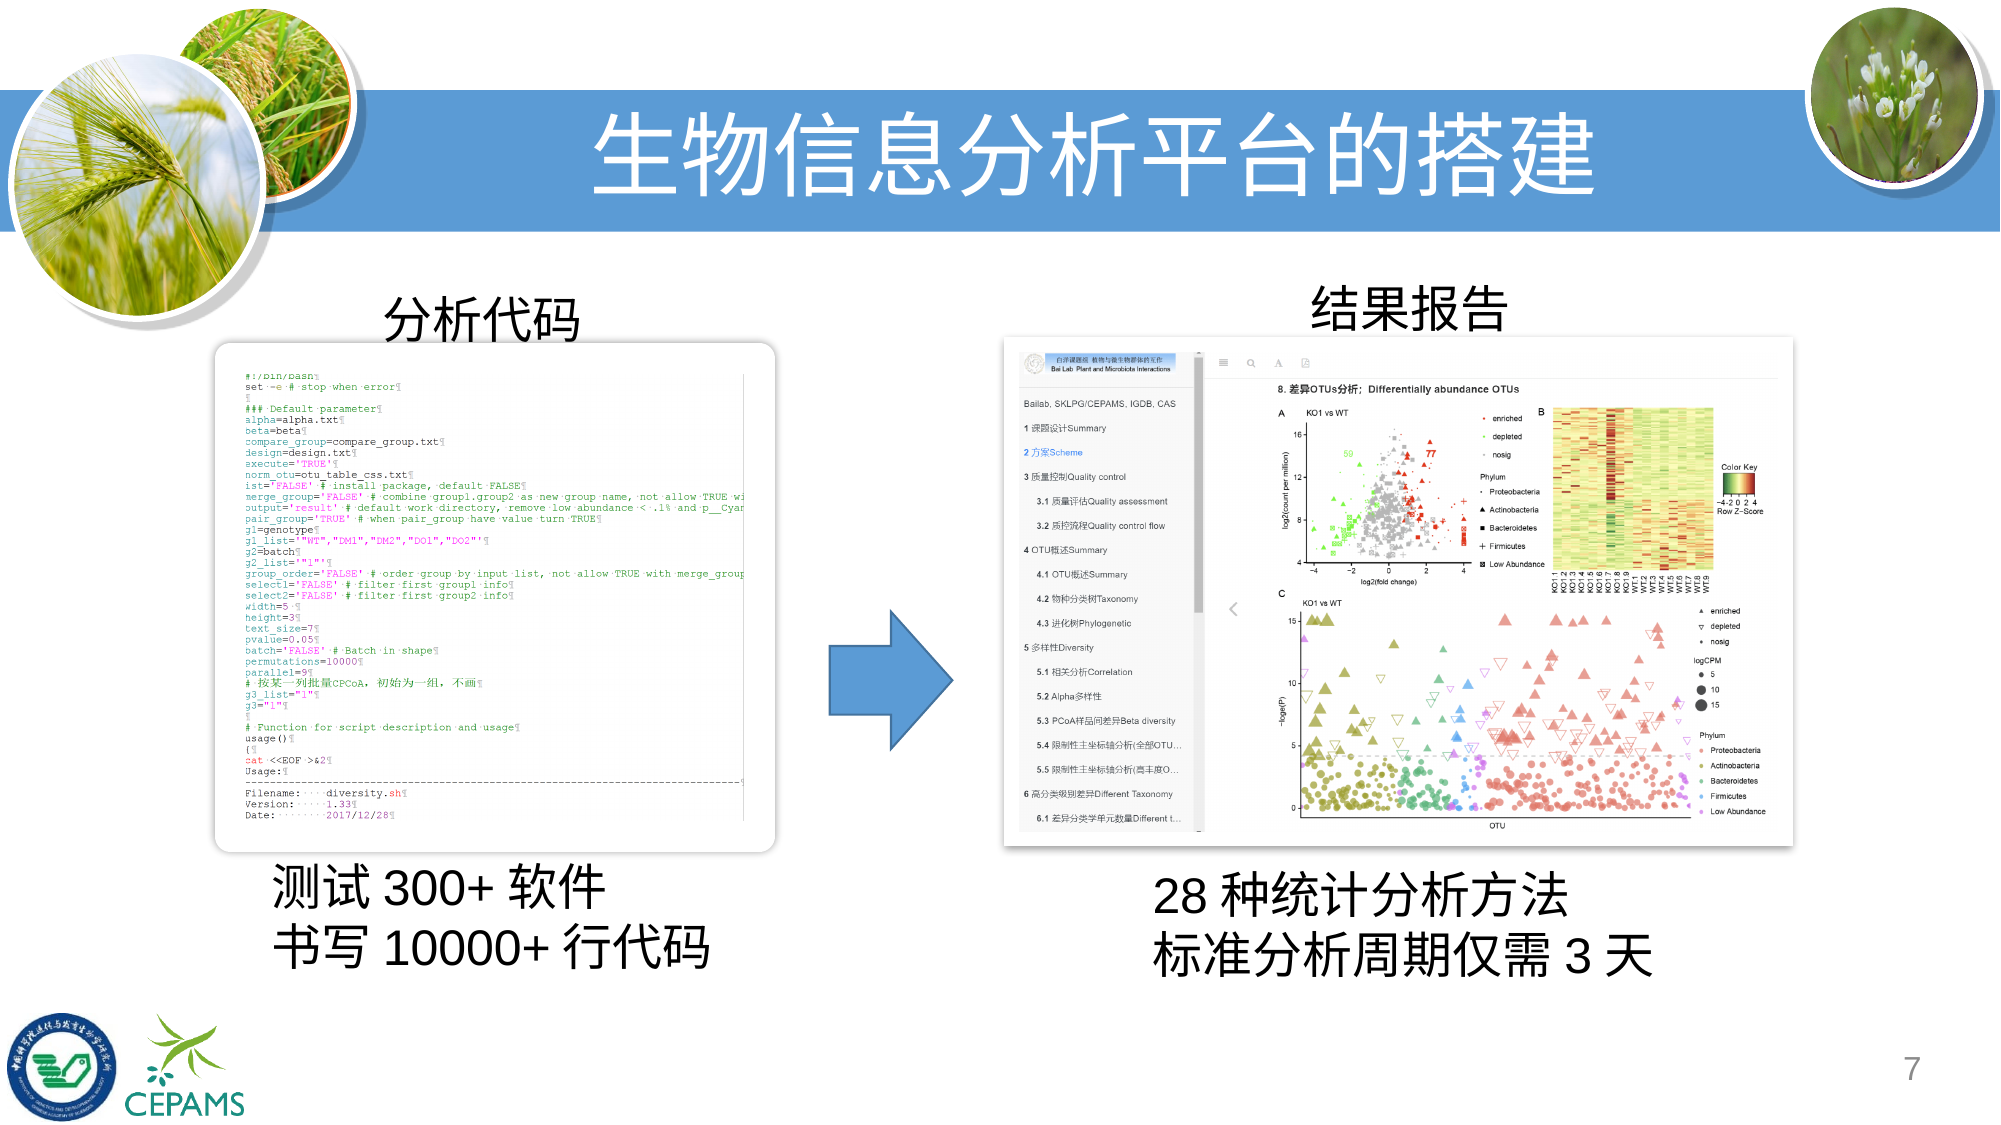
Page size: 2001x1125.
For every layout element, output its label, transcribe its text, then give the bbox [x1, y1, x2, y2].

text_box [828, 608, 954, 752]
picture [1813, 7, 1977, 183]
picture [125, 1013, 244, 1116]
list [245, 373, 744, 821]
text_box 测试300+软件 书写10000+行代码 [256, 848, 782, 983]
picture [7, 1013, 121, 1122]
picture [15, 55, 260, 315]
picture [1018, 351, 1779, 832]
footer 7 [1868, 1037, 1957, 1098]
text_box 分析代码 [367, 280, 599, 356]
text_box 28种统计分析方法 标准分析周期仅需3天 [1137, 856, 1702, 991]
title 生物信息分析平台的搭建 [319, 72, 1869, 248]
text_box 结果报告 [1295, 269, 1527, 345]
picture [180, 8, 344, 196]
